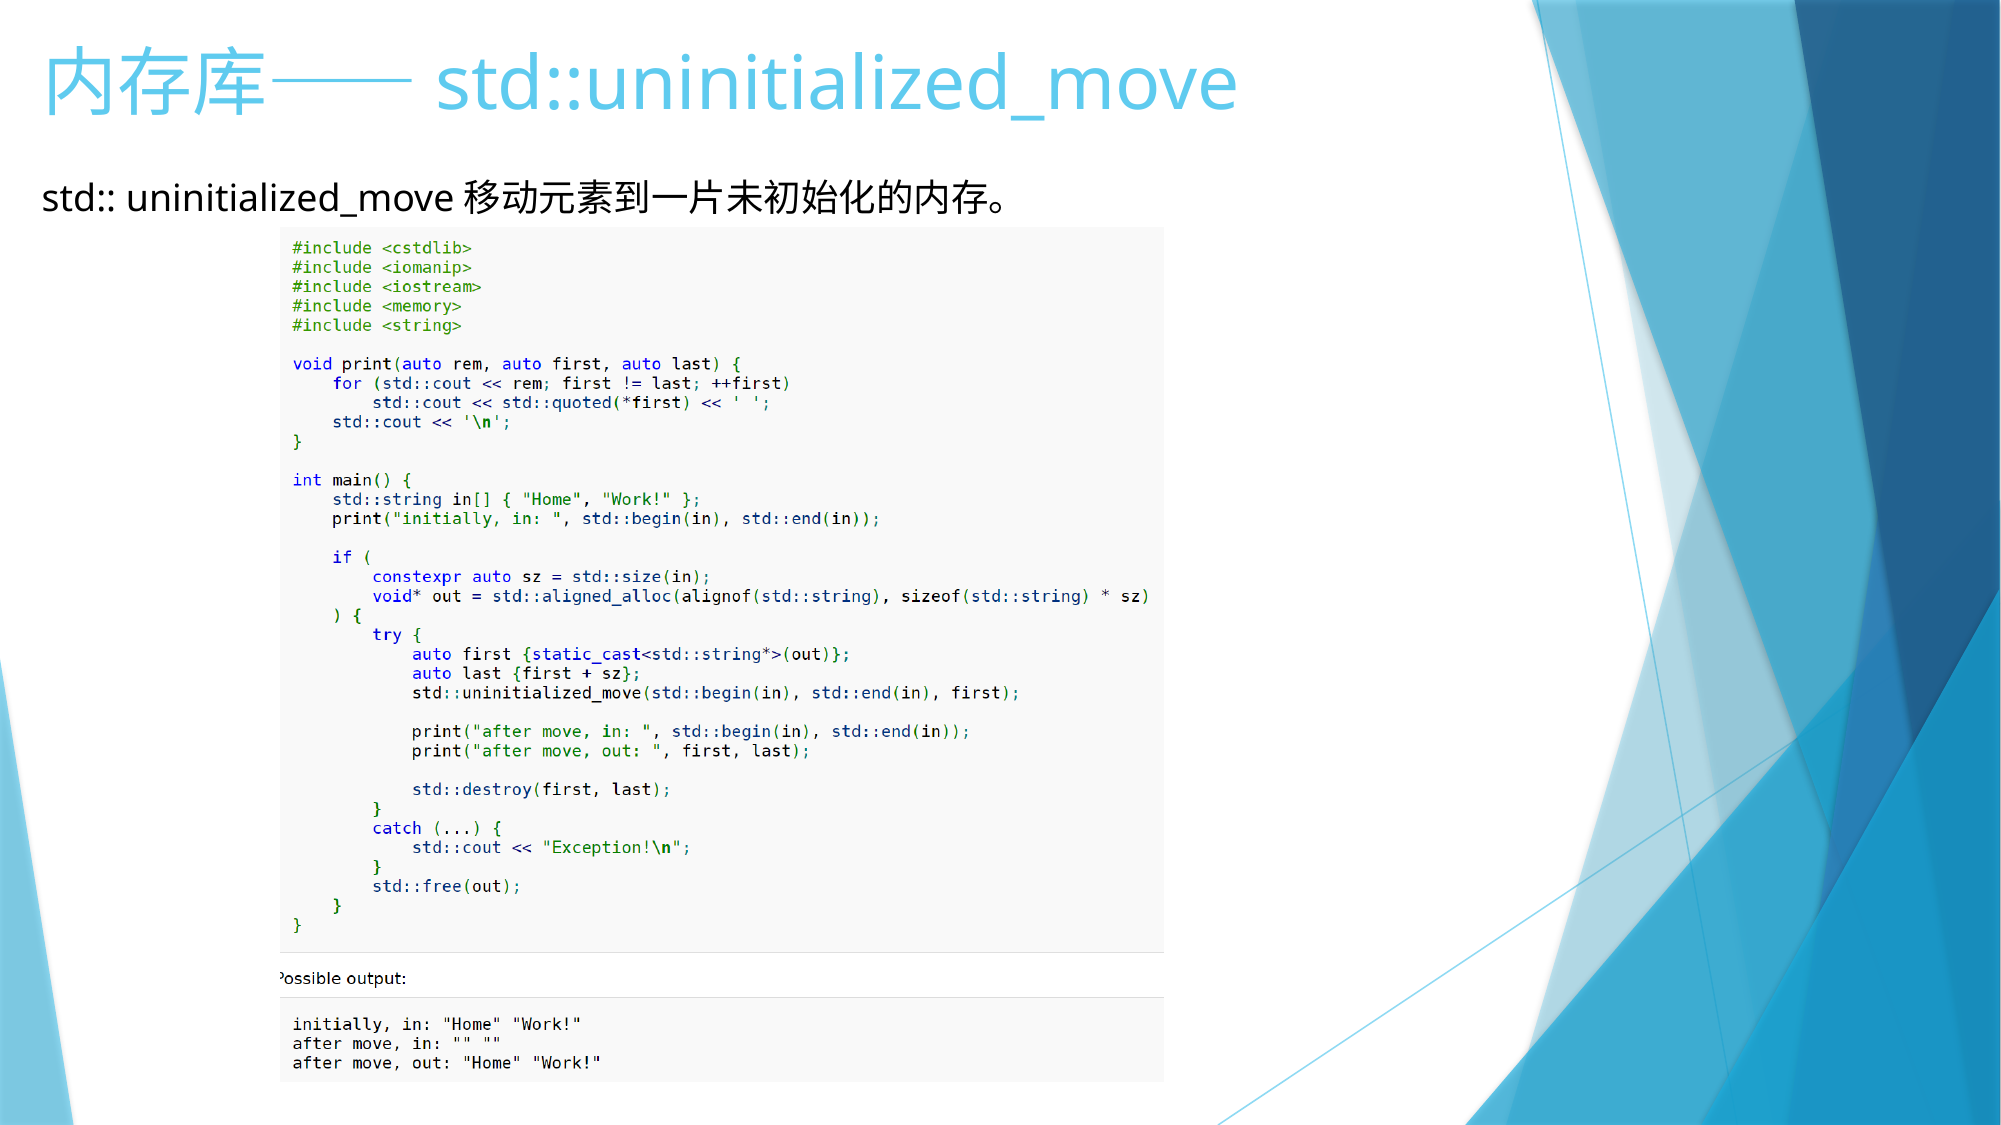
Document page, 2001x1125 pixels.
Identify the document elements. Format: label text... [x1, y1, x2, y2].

text_box std:: uninitialized_move移动元素到一片未初始化的内存。 [26, 166, 1540, 227]
picture [279, 226, 1164, 1083]
title 内存库——std::uninitialized_move [26, 26, 1836, 244]
